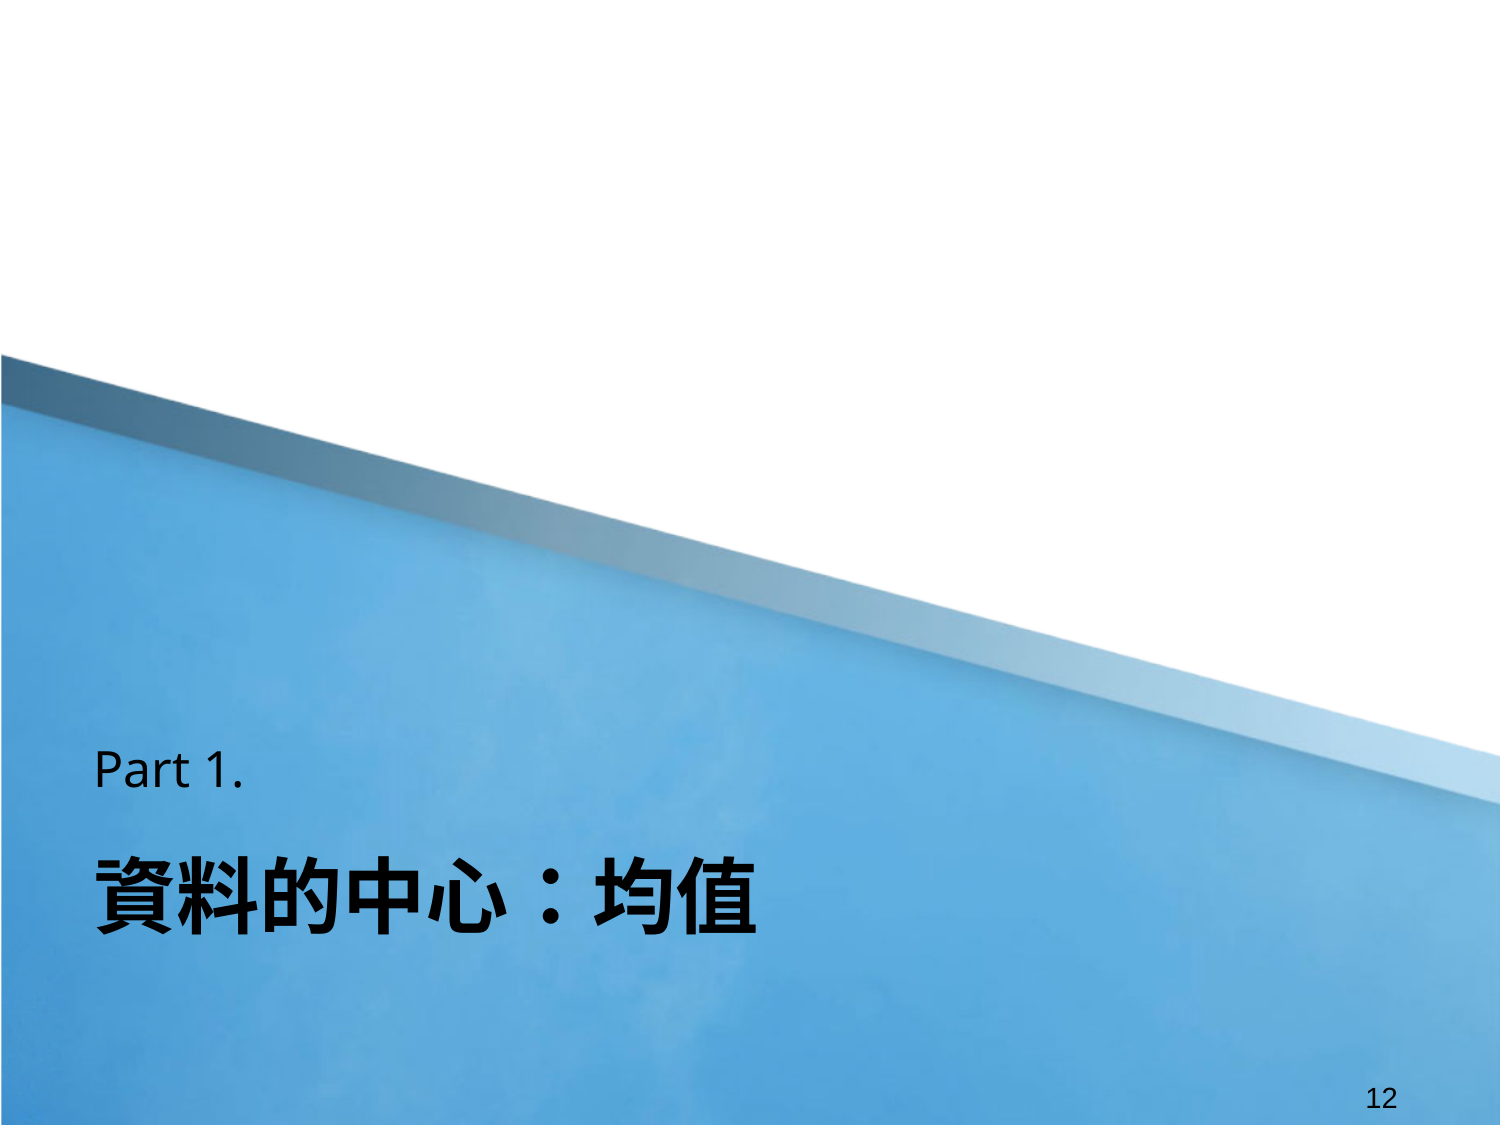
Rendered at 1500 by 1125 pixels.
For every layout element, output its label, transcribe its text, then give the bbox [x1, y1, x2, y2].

title 資料的中心：均值 [78, 829, 1422, 926]
slide_number ‹#› [1350, 1074, 1488, 1118]
picture [2, 82, 1500, 1125]
subtitle Part 1. [78, 668, 907, 813]
